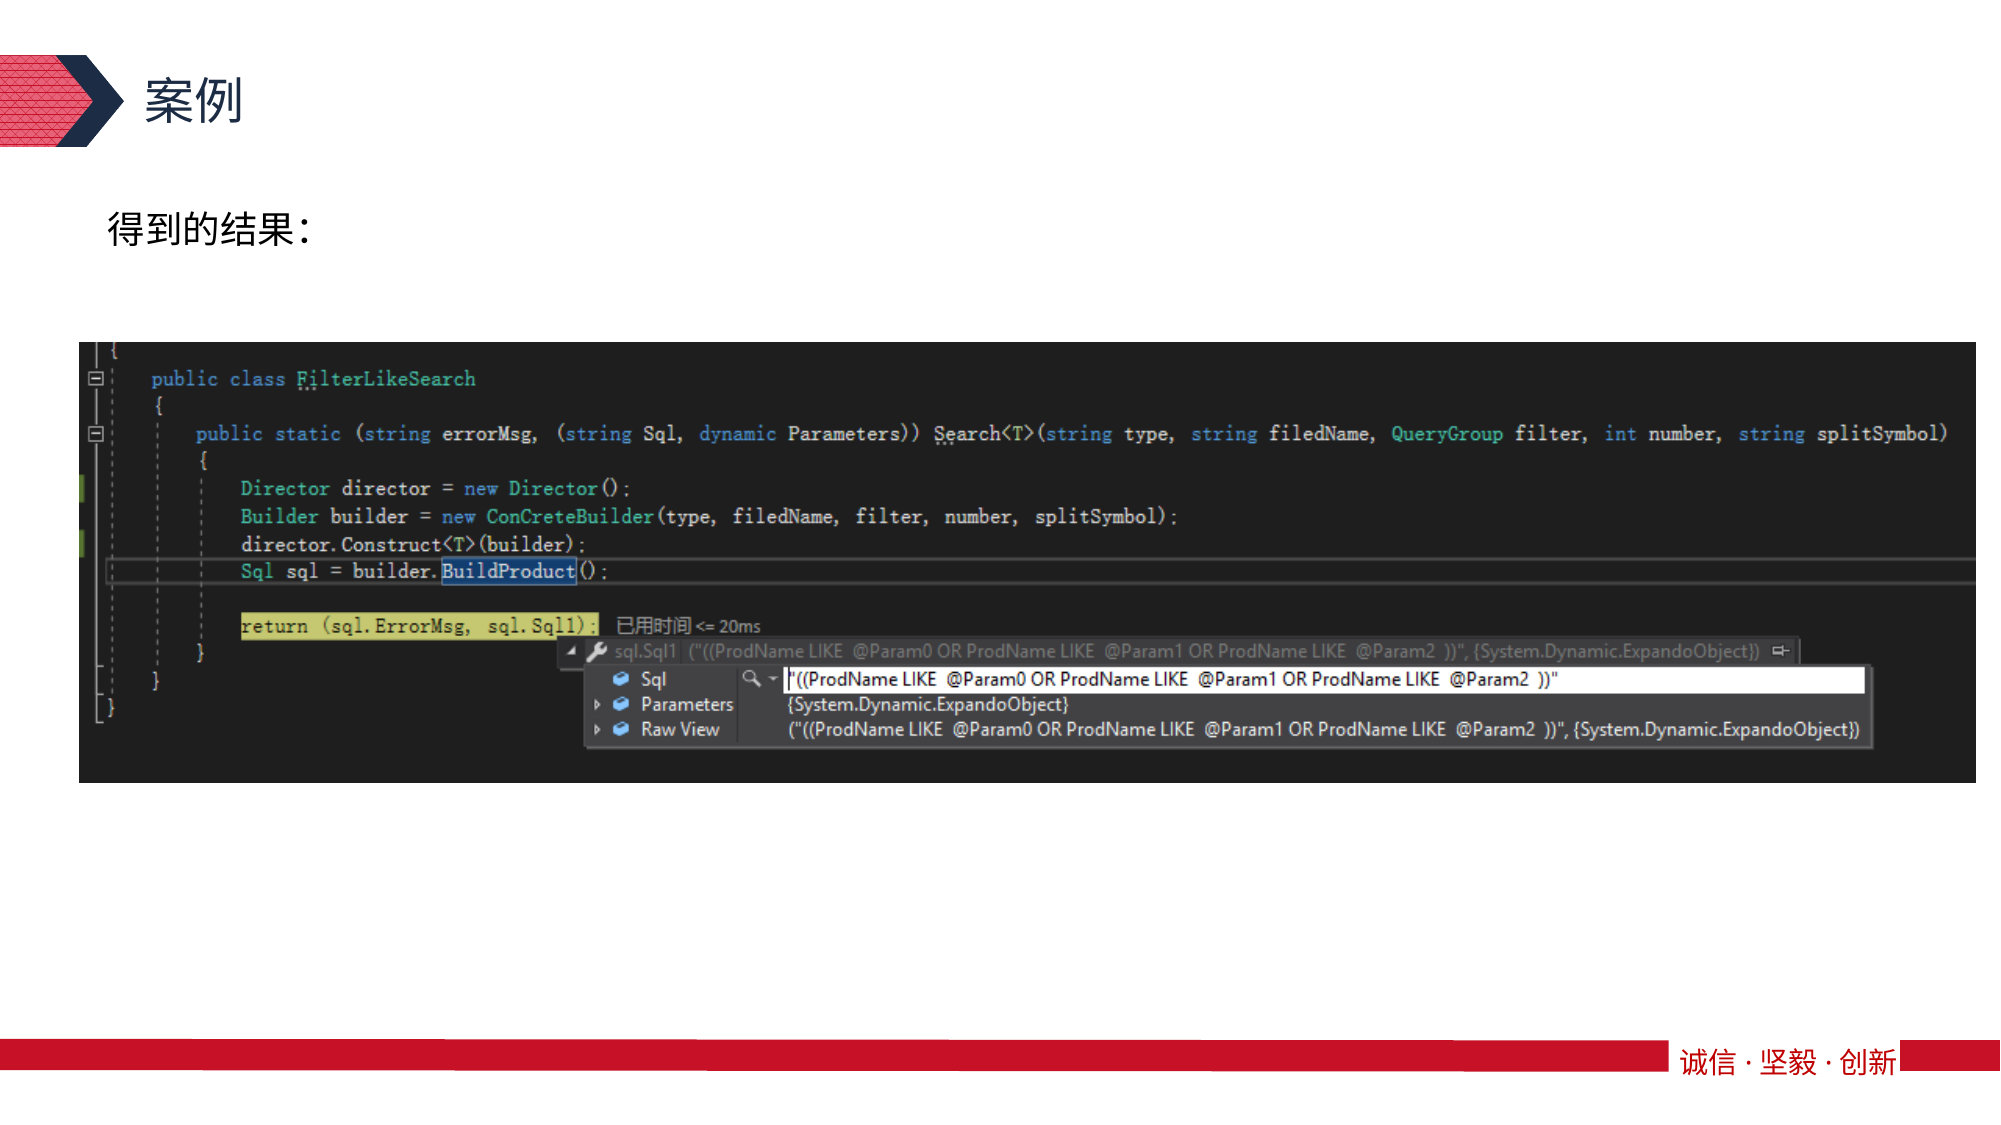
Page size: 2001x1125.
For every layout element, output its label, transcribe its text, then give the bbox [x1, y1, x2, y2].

picture [79, 342, 1977, 783]
text_box [56, 54, 126, 149]
text_box 案例 [129, 62, 260, 138]
text_box [0, 54, 95, 149]
text_box 得到的结果： [93, 199, 1283, 259]
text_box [0, 1019, 2000, 1081]
